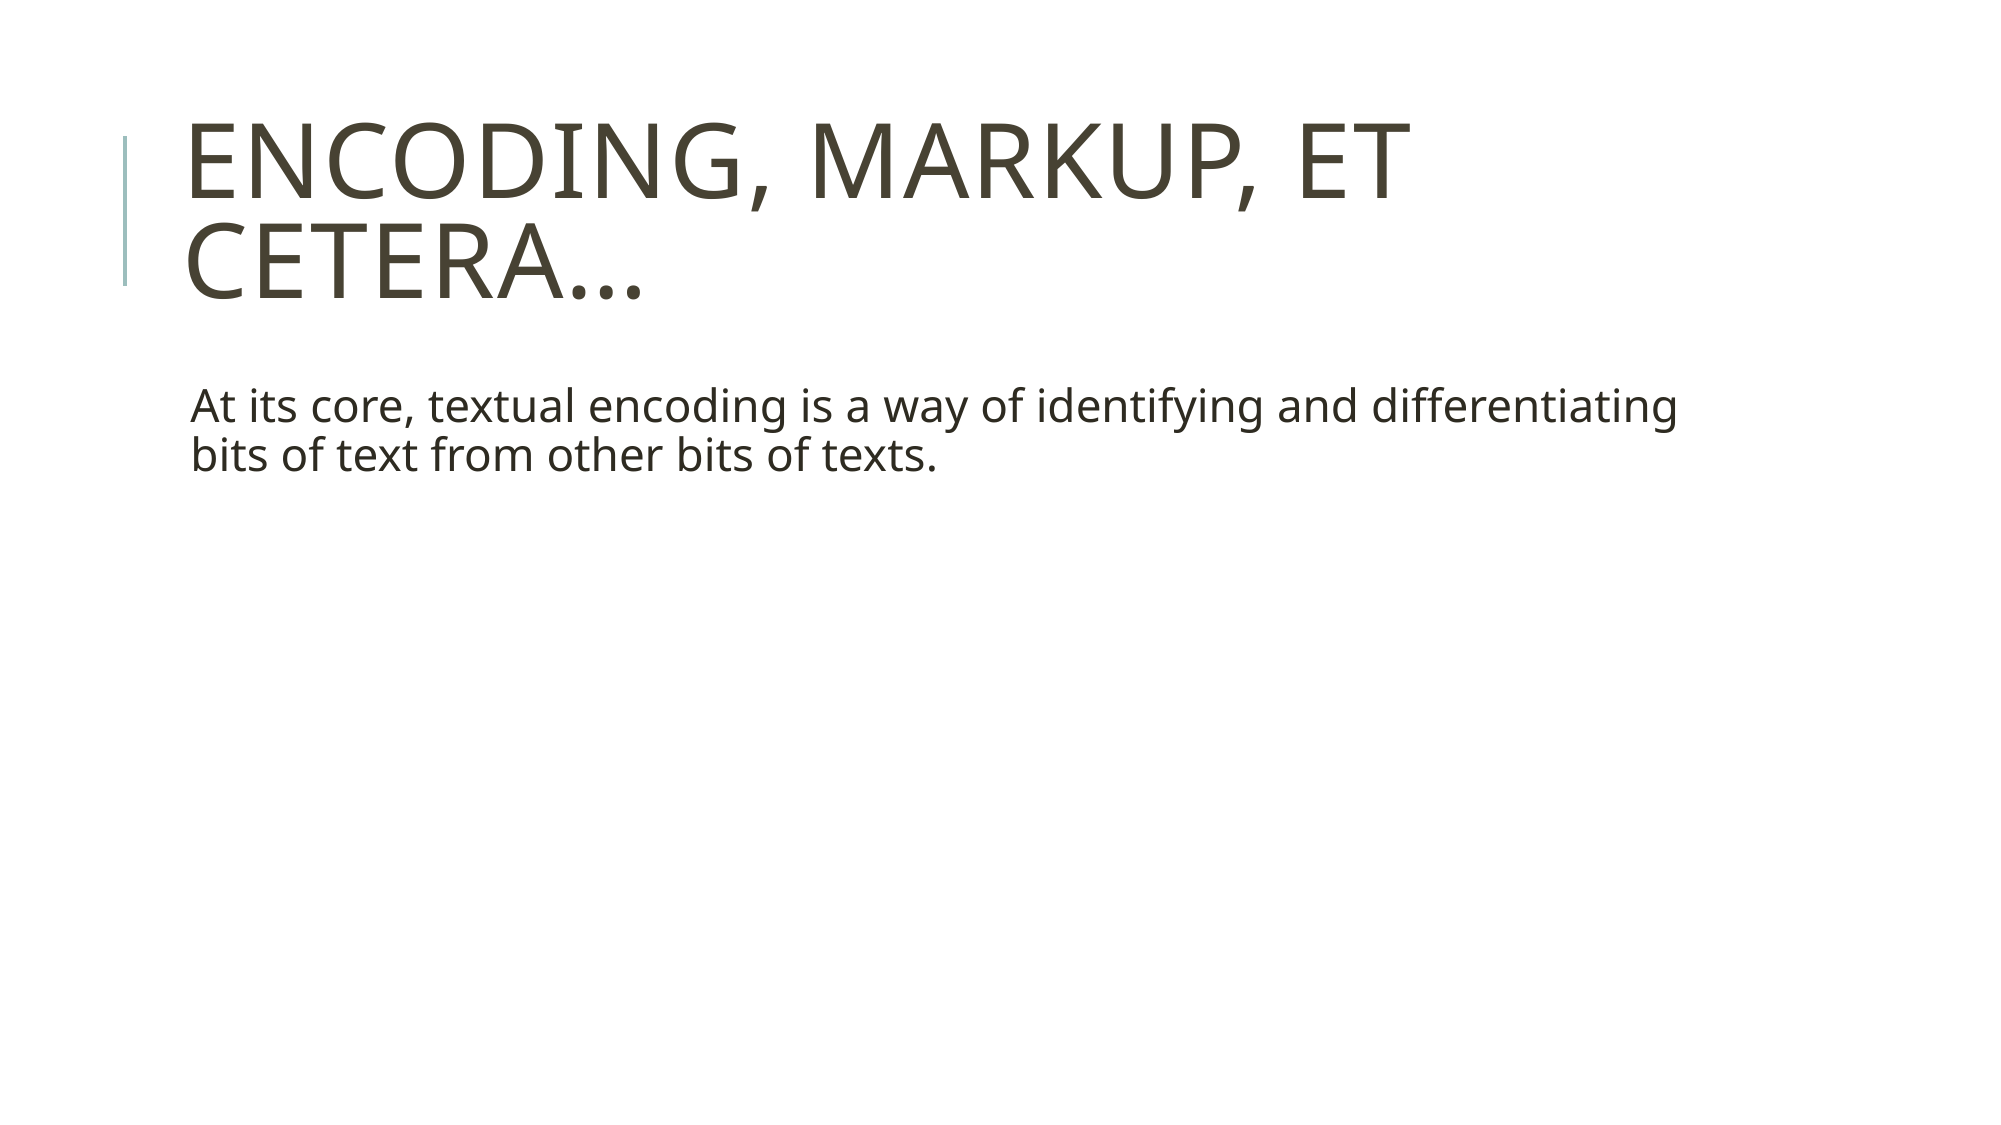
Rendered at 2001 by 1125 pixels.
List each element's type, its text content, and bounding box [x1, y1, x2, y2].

title Encoding, markup, et cetera… [168, 96, 1763, 342]
list At its core, textual encoding is a way of identifying and differentiating bits of text from other bits of texts. [168, 375, 1763, 1035]
